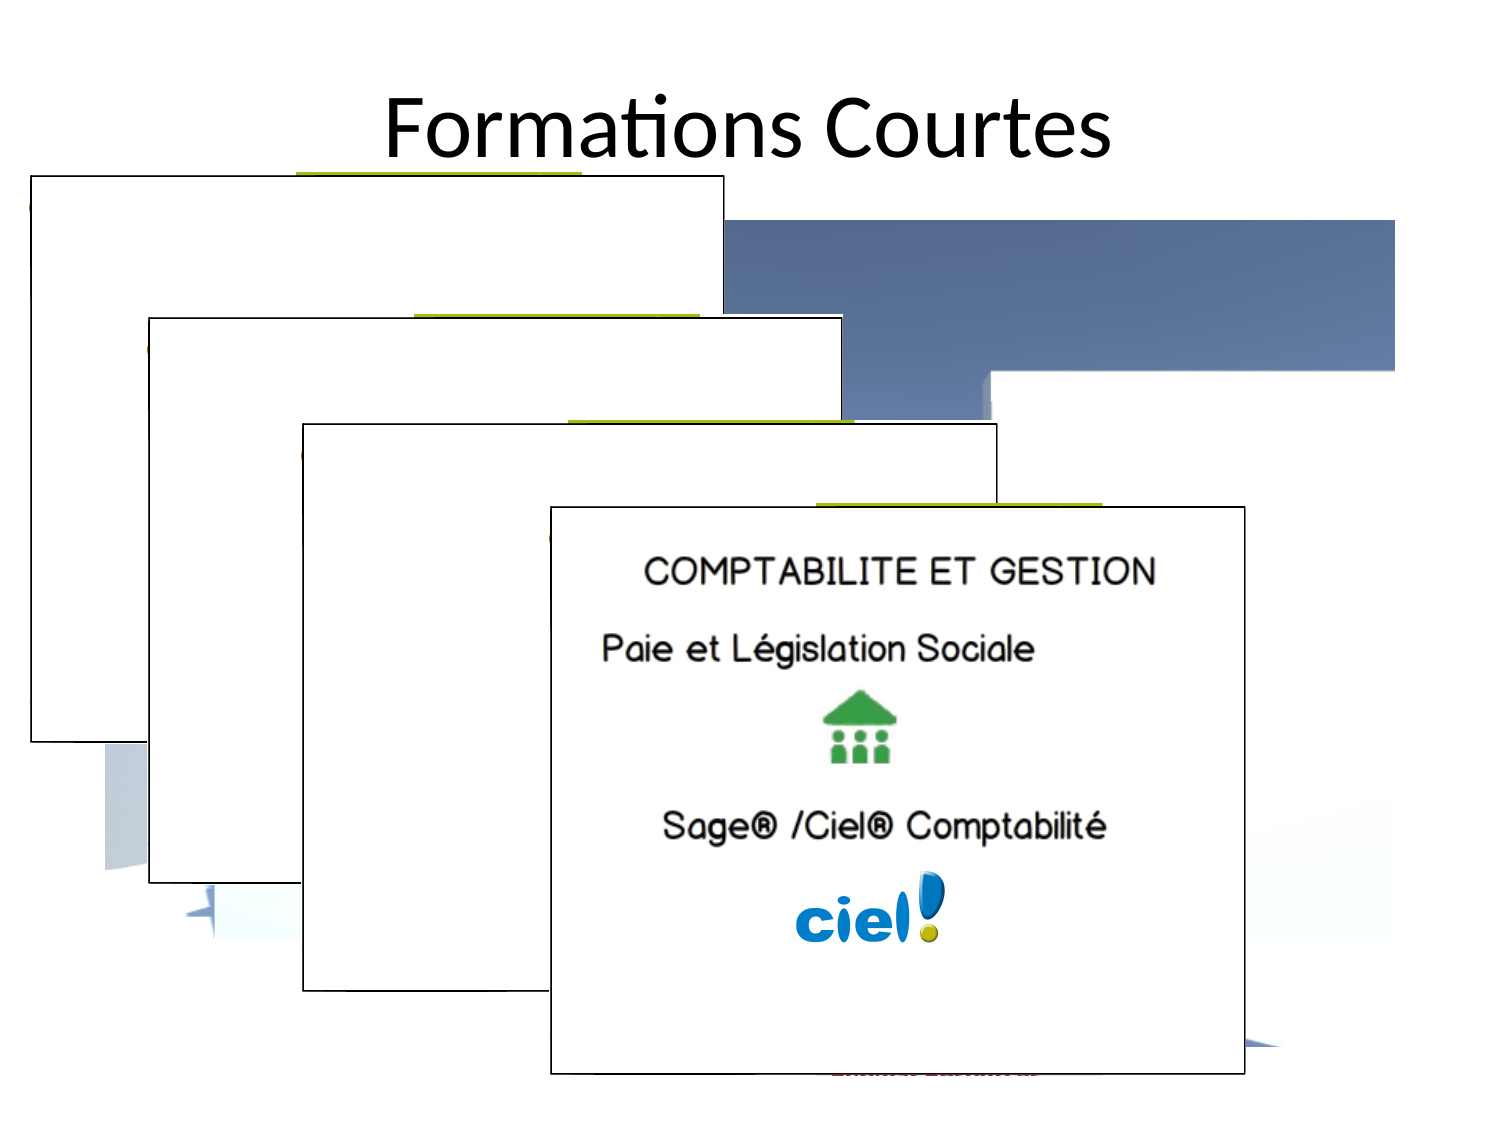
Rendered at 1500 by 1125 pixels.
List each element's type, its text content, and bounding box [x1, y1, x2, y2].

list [729, 220, 1395, 1047]
picture [29, 172, 1247, 1076]
title Formations Courtes [75, 45, 1424, 197]
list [105, 751, 543, 1047]
